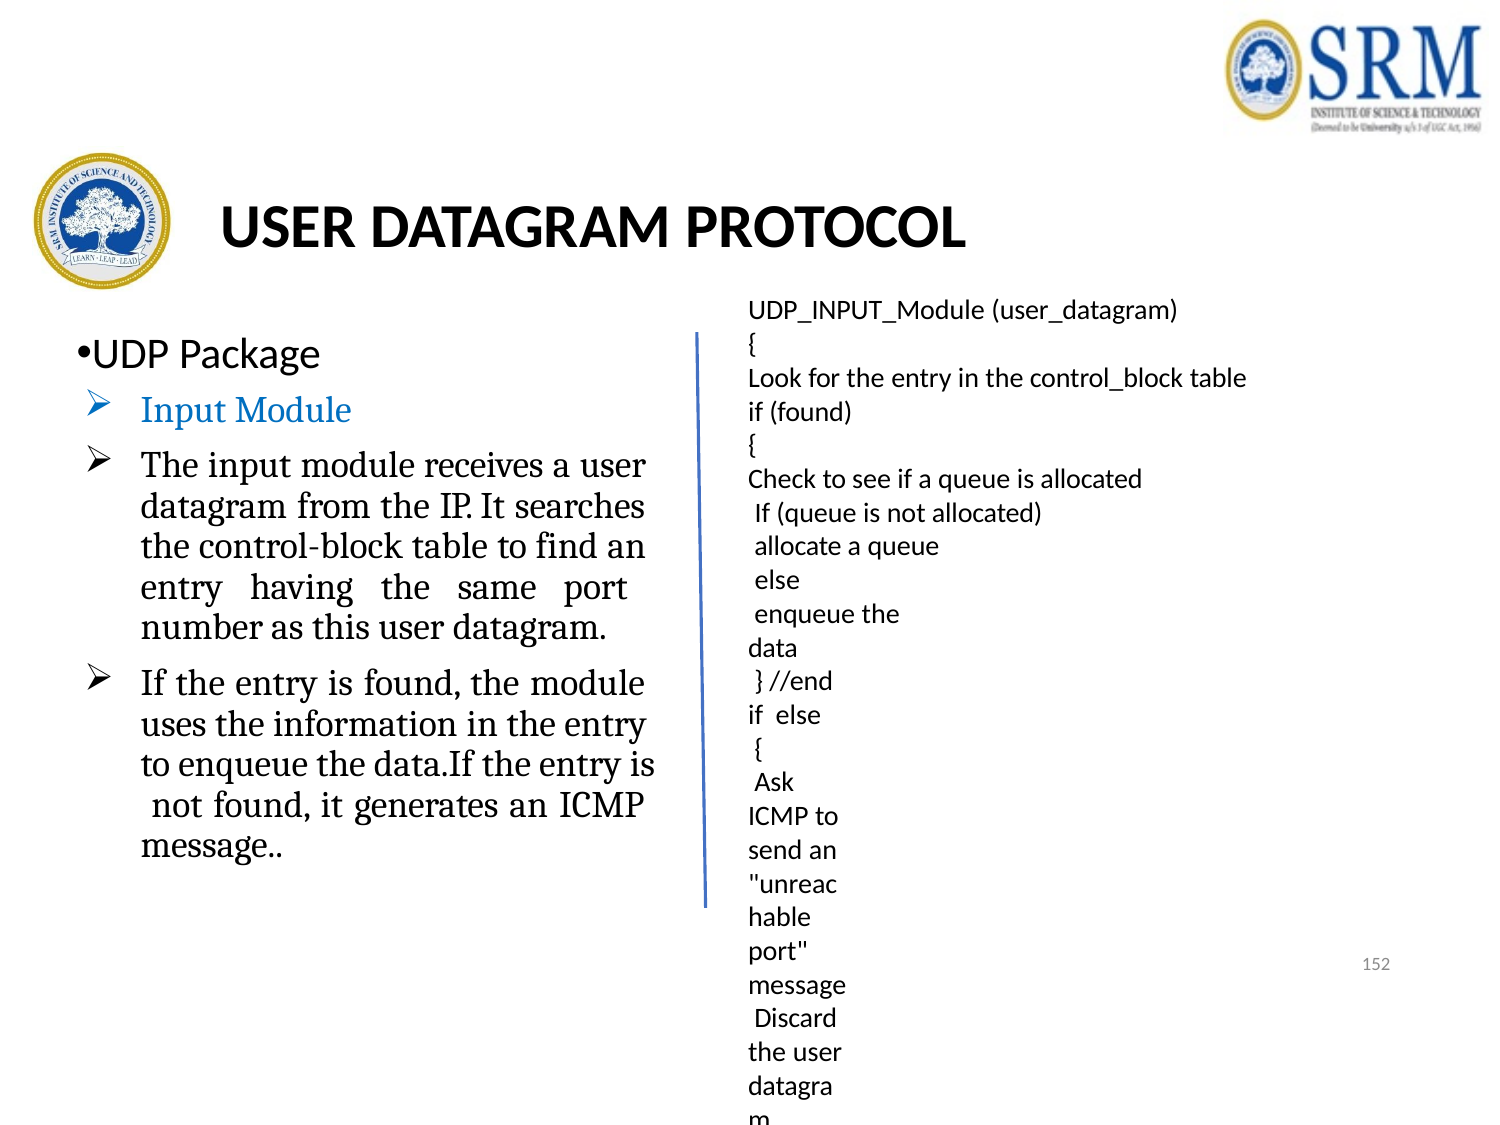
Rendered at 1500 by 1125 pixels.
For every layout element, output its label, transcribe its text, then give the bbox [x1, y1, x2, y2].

title USER DATAGRAM PROTOCOL [219, 126, 1110, 317]
picture [32, 146, 175, 292]
list UDP Package Input Module The input module receives a user datagram from the IP. It searches the control-block table to find an entry having the same port number as this user datagram. If the entry is found, the module uses the information in the entry to enqueue the data.If the entry is not found, it generates an ICMP message.. [76, 314, 656, 963]
slide_number 152 [1352, 638, 1391, 1125]
text_box UDP_INPUT_Module (user_datagram) { Look for the entry in the control_block table if (found) { Check to see if a queue is allocated If (queue is not allocated) allocate a queue else enqueue the data } //end if else { Ask ICMP to send an "unreachable port" message Discard the user datagram } //end else Return. } // end module [746, 290, 1315, 1125]
picture [1223, 0, 1489, 149]
